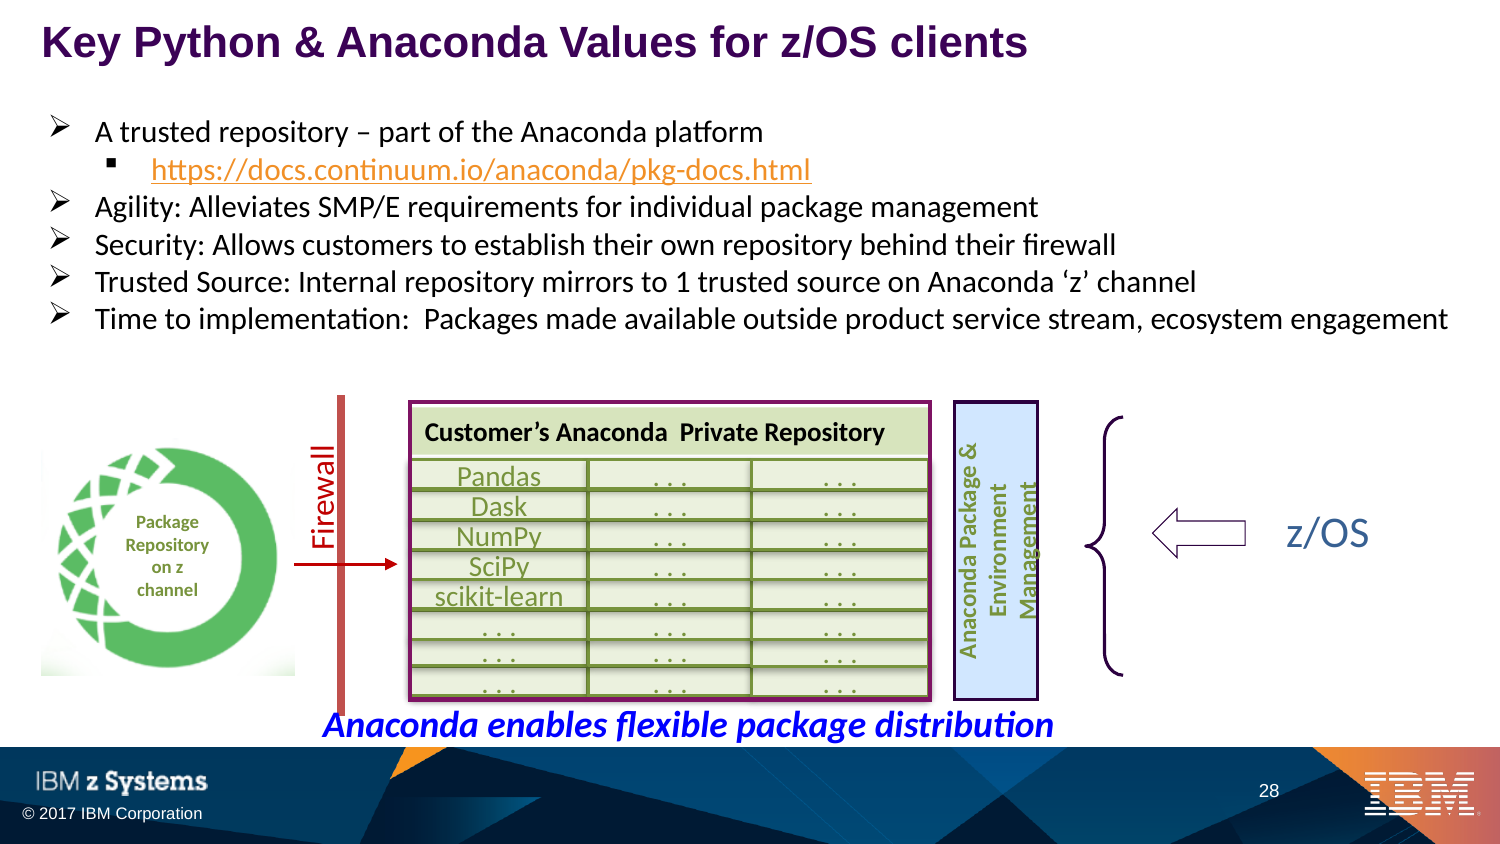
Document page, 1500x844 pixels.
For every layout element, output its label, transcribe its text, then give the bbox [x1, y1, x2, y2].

text_box [1151, 507, 1246, 559]
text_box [40, 438, 295, 676]
text_box Firewall [292, 364, 348, 563]
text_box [410, 401, 930, 700]
picture [0, 747, 1500, 844]
text_box A trusted repository – part of the Anaconda platform https://docs.continuum.io/anaconda/pkg-docs.html Agility: Alleviates SMP/E requirements for individual package management Security: Allows customers to establish their own repository behind their firewall Trusted Source: Internal repository mirrors to 1 trusted source on Anaconda ‘z’ channel Time to implementation: Packages made available outside product service stream, ecosystem engagement [33, 104, 1474, 344]
text_box [1085, 416, 1124, 676]
text_box Anaconda enables flexible package distribution [308, 692, 1195, 753]
text_box Key Python & Anaconda Values for z/OS clients [26, 12, 1437, 69]
text_box Anaconda Package & Environment Management [954, 401, 1038, 692]
text_box z/OS [1271, 495, 1449, 564]
